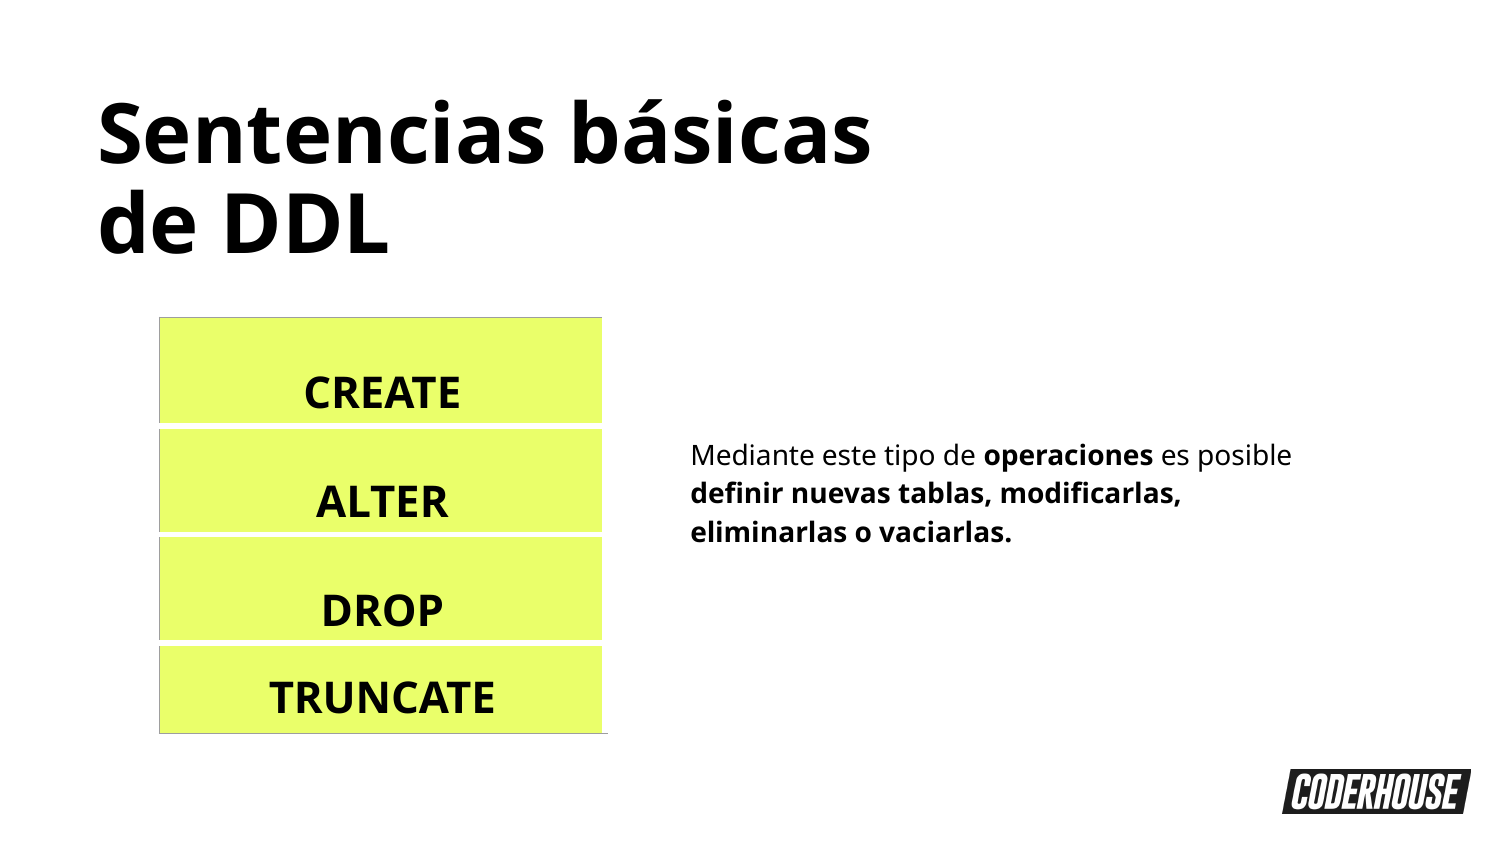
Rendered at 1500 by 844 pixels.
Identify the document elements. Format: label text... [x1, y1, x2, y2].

text_box Sentencias básicas de DDL [82, 76, 974, 287]
table_cell DROP [160, 537, 602, 640]
picture [1281, 769, 1471, 814]
text_box Mediante este tipo de operaciones es posible definir nuevas tablas, modificarlas, eliminarlas o vaciarlas. [675, 416, 1341, 563]
table_cell ALTER [160, 429, 602, 532]
table_header CREATE [160, 318, 602, 423]
table_cell TRUNCATE [160, 646, 602, 733]
